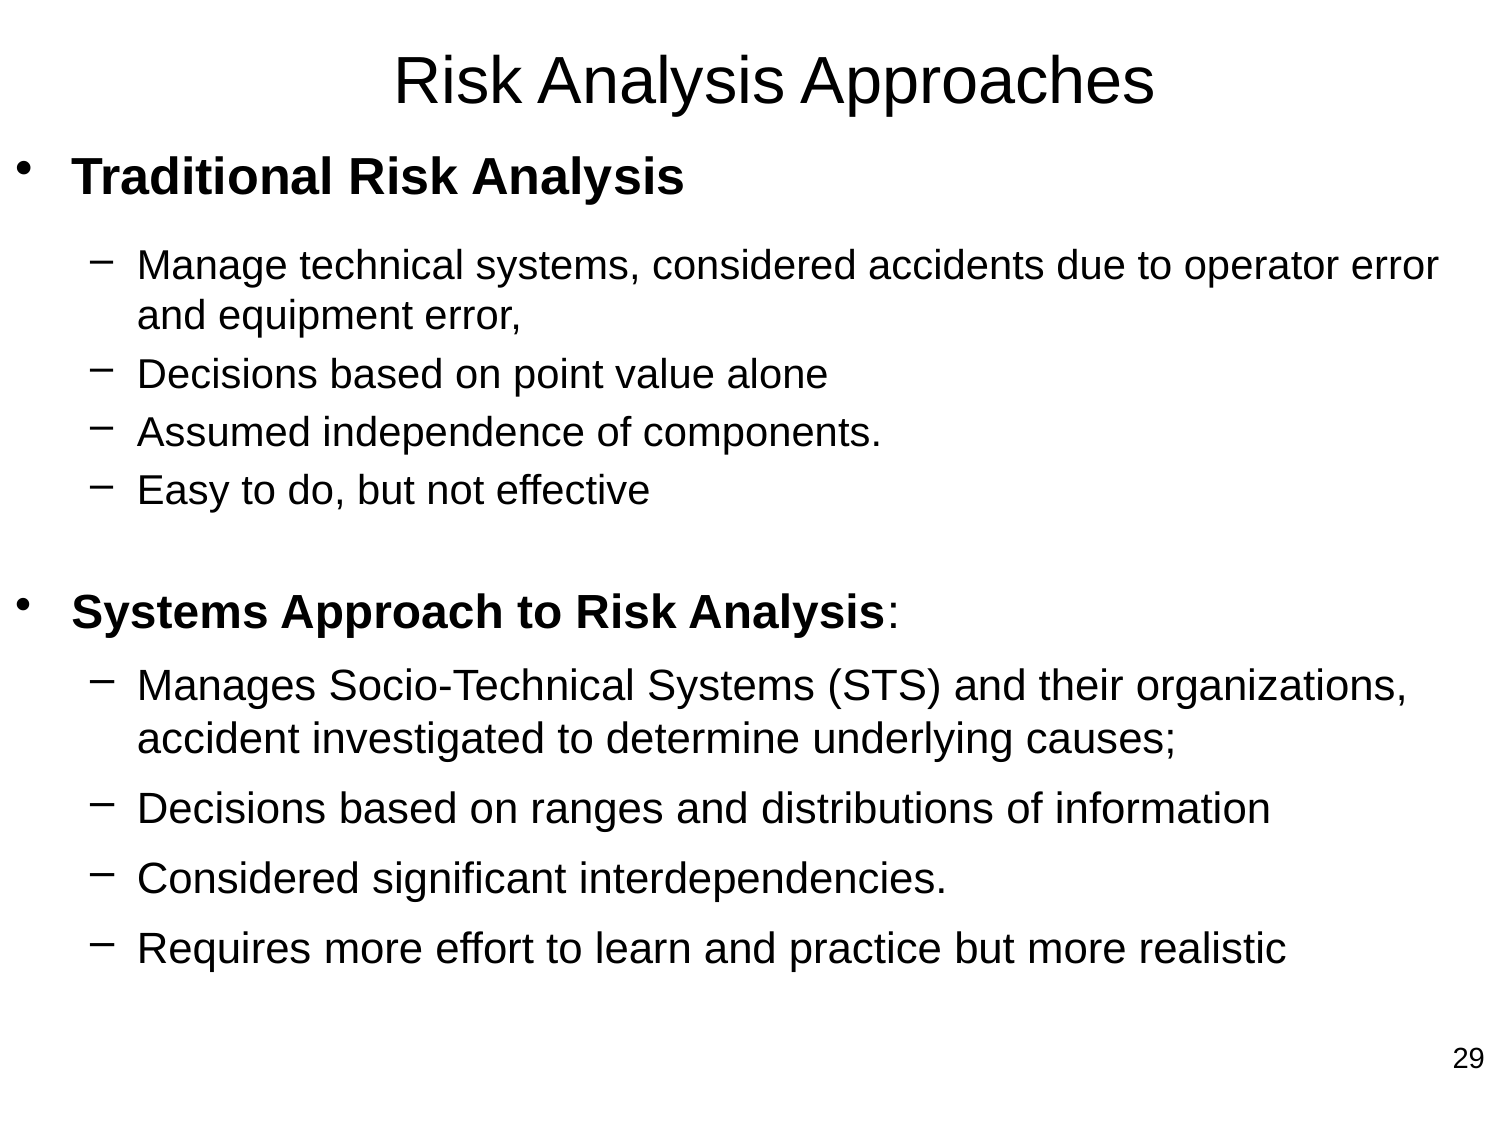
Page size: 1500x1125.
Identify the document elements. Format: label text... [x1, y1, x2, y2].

title Risk Analysis Approaches [75, 15, 1475, 134]
list Traditional Risk Analysis Manage technical systems, considered accidents due to operator error and equipment error, Decisions based on point value alone Assumed independence of components. Easy to do, but not effective Systems Approach to Risk Analysis: Manages Socio-Technical Systems (STS) and their organizations, accident investigated to determine underlying causes; Decisions based on ranges and distributions of information Considered significant interdependencies. Requires more effort to learn and practice but more realistic [0, 134, 1500, 1125]
slide_number 29 [1149, 1031, 1500, 1110]
